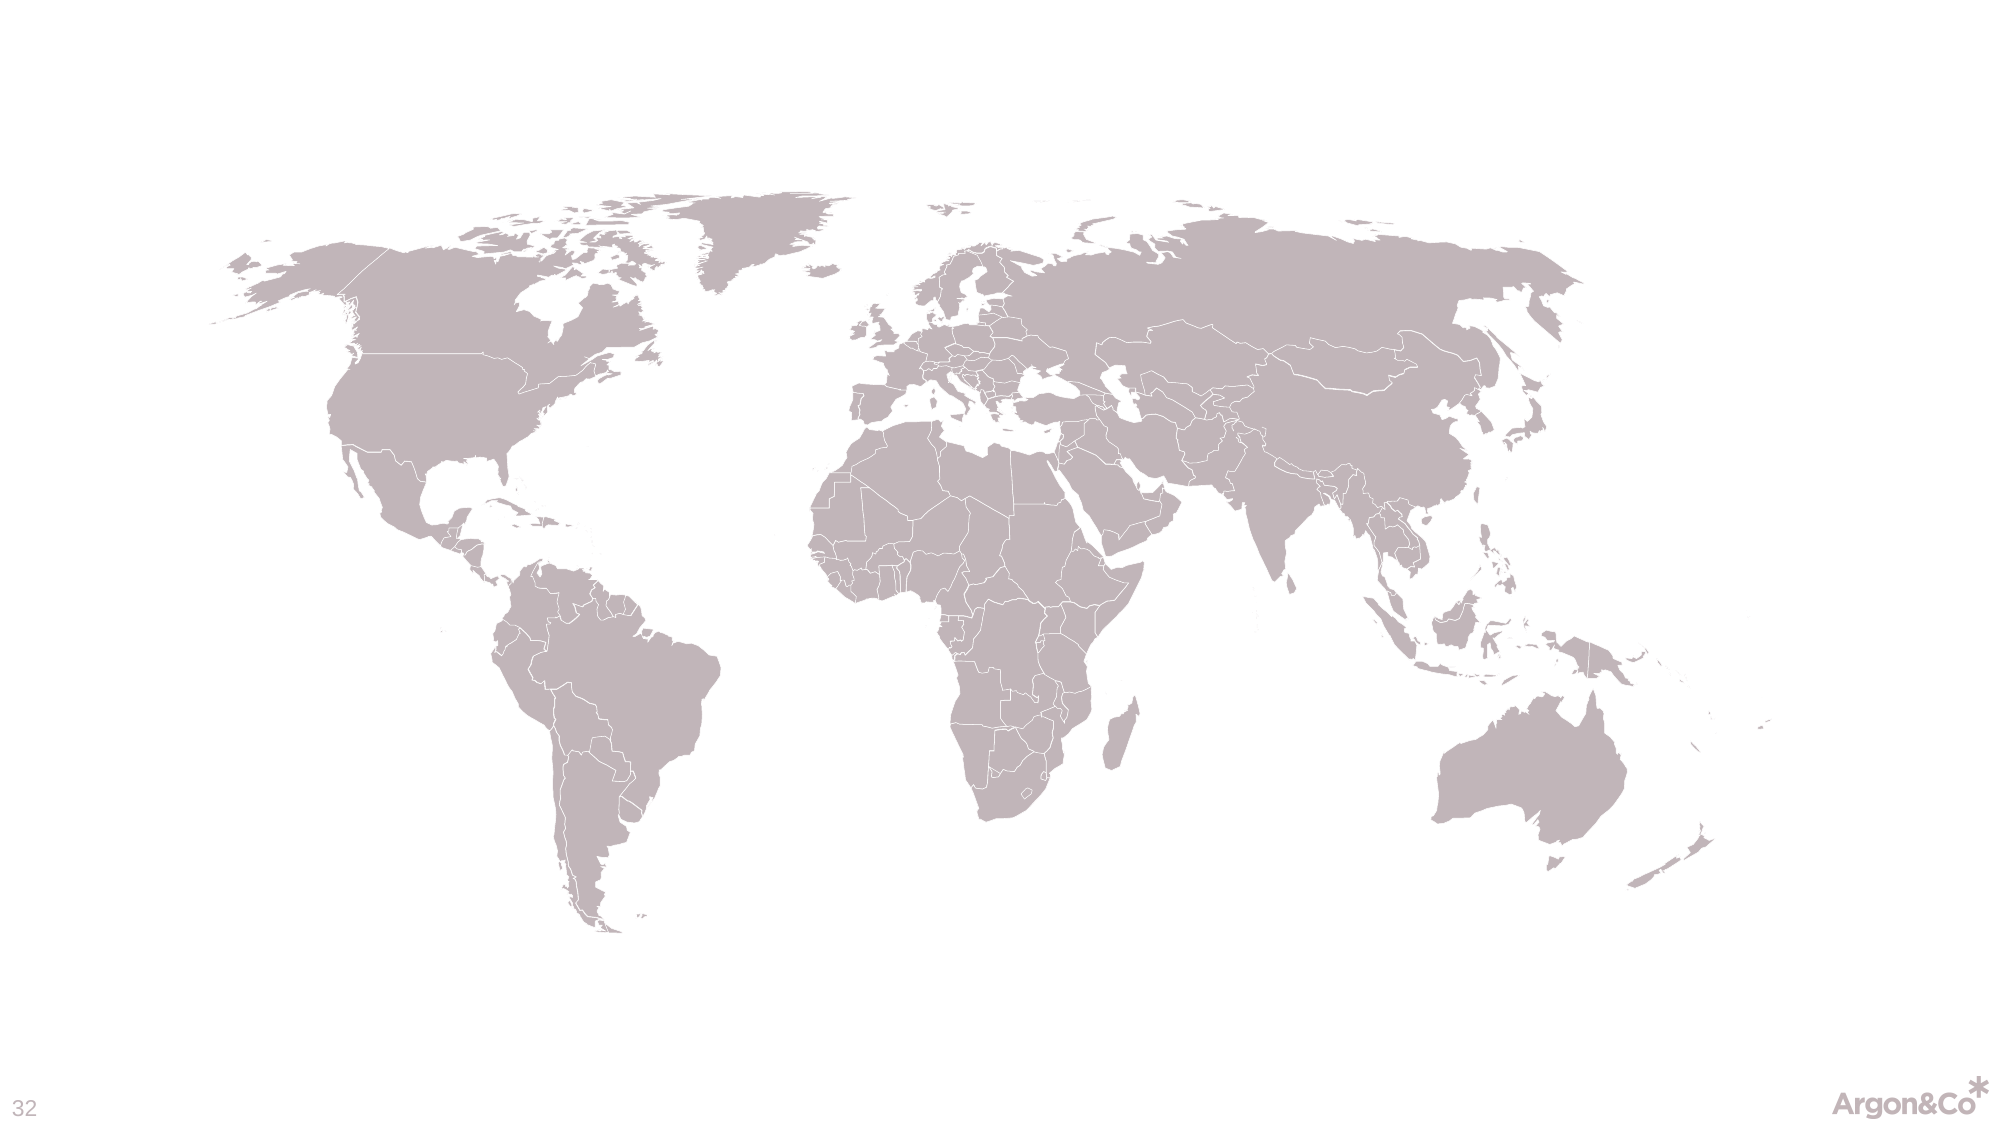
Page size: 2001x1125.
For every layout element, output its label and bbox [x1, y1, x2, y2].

text_box [208, 191, 1773, 934]
picture [1832, 1076, 1989, 1119]
